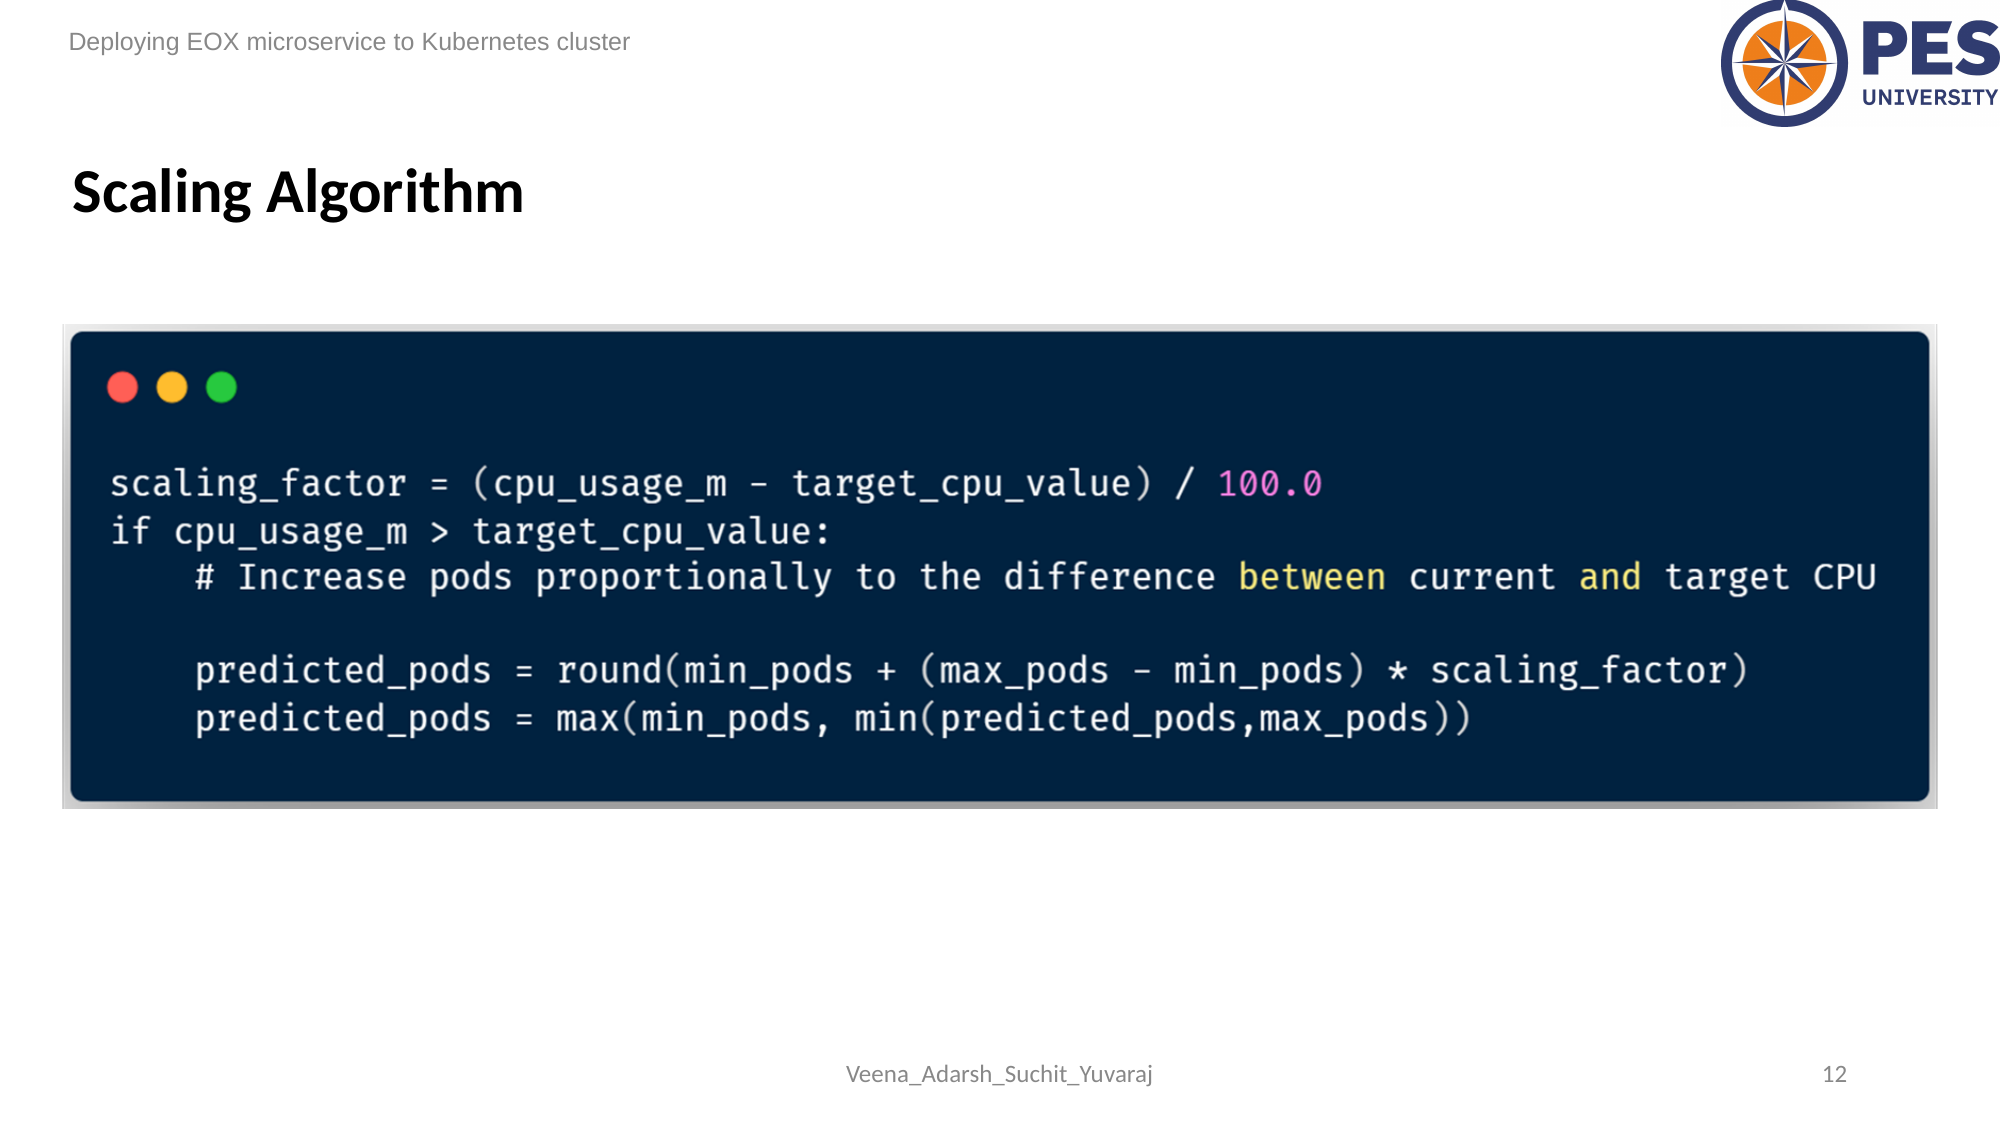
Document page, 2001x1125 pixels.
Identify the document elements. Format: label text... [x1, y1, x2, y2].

slide_number 12 [1412, 1042, 1863, 1103]
text_box Scaling Algorithm [57, 128, 1201, 256]
text_box Deploying EOX microservice to Kubernetes cluster [12, 10, 688, 71]
picture [61, 324, 1939, 809]
footer Veena_Adarsh_Suchit_Yuvaraj [662, 1042, 1338, 1103]
picture [1721, 0, 2000, 127]
